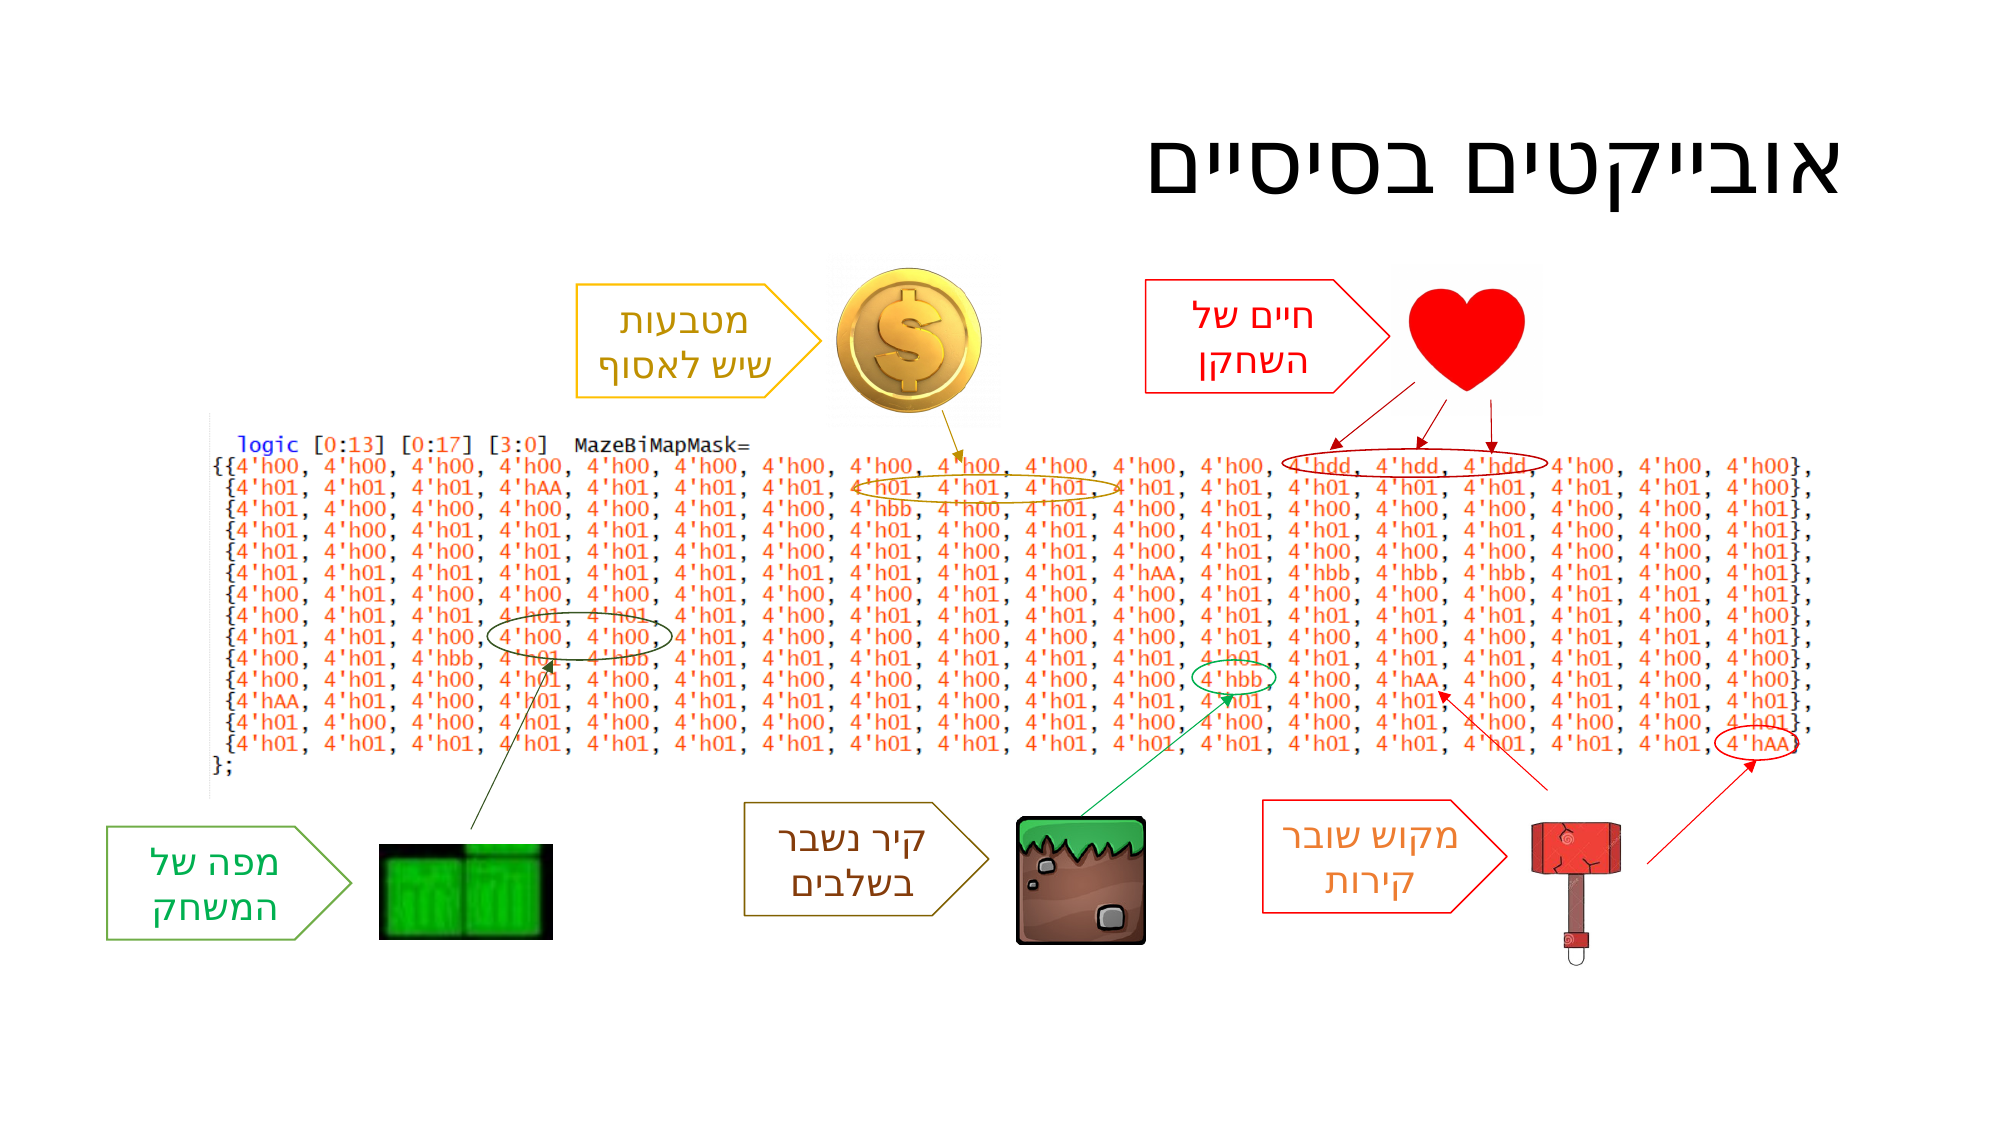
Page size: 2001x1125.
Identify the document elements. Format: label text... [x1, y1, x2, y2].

text_box קיר נשבר בשלבים [744, 802, 989, 916]
text_box מפה של המשחק [106, 825, 353, 941]
title אובייקטים בסיסיים [137, 55, 1863, 273]
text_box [1437, 690, 1548, 791]
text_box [1647, 760, 1757, 864]
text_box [1416, 399, 1447, 450]
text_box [470, 659, 553, 830]
text_box מקוש שובר קירות [1262, 800, 1442, 913]
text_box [942, 410, 962, 464]
text_box חיים של השחקן [1145, 279, 1390, 393]
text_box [1081, 694, 1234, 817]
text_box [1329, 382, 1415, 450]
text_box מטבעות שיש לאסוף [575, 283, 823, 399]
picture [1016, 815, 1146, 945]
picture [379, 844, 553, 940]
picture [209, 253, 1832, 1042]
